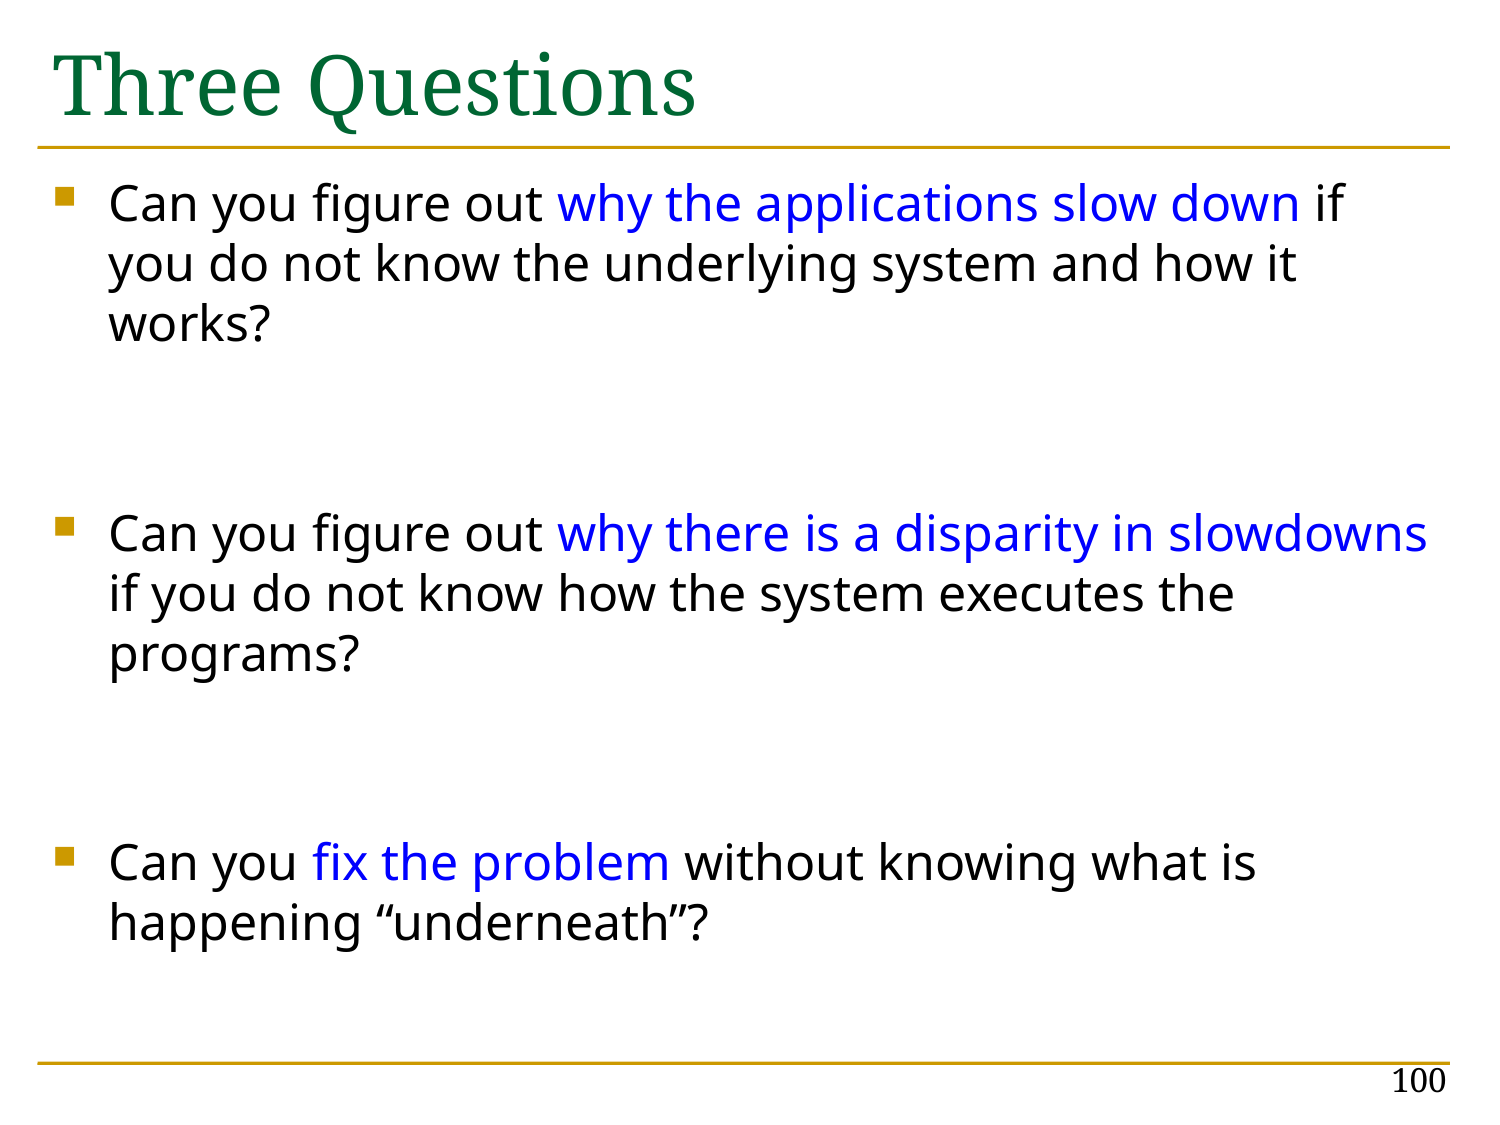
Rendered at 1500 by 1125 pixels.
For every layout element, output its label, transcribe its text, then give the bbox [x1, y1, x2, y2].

slide_number 100 [1111, 1036, 1462, 1112]
title Three Questions [37, 24, 1450, 163]
list Can you figure out why the applications slow down if you do not know the underlying system and how it works? Can you figure out why there is a disparity in slowdowns if you do not know how the system executes the programs? Can you fix the problem without knowing what is happening “underneath”? [37, 163, 1450, 1016]
